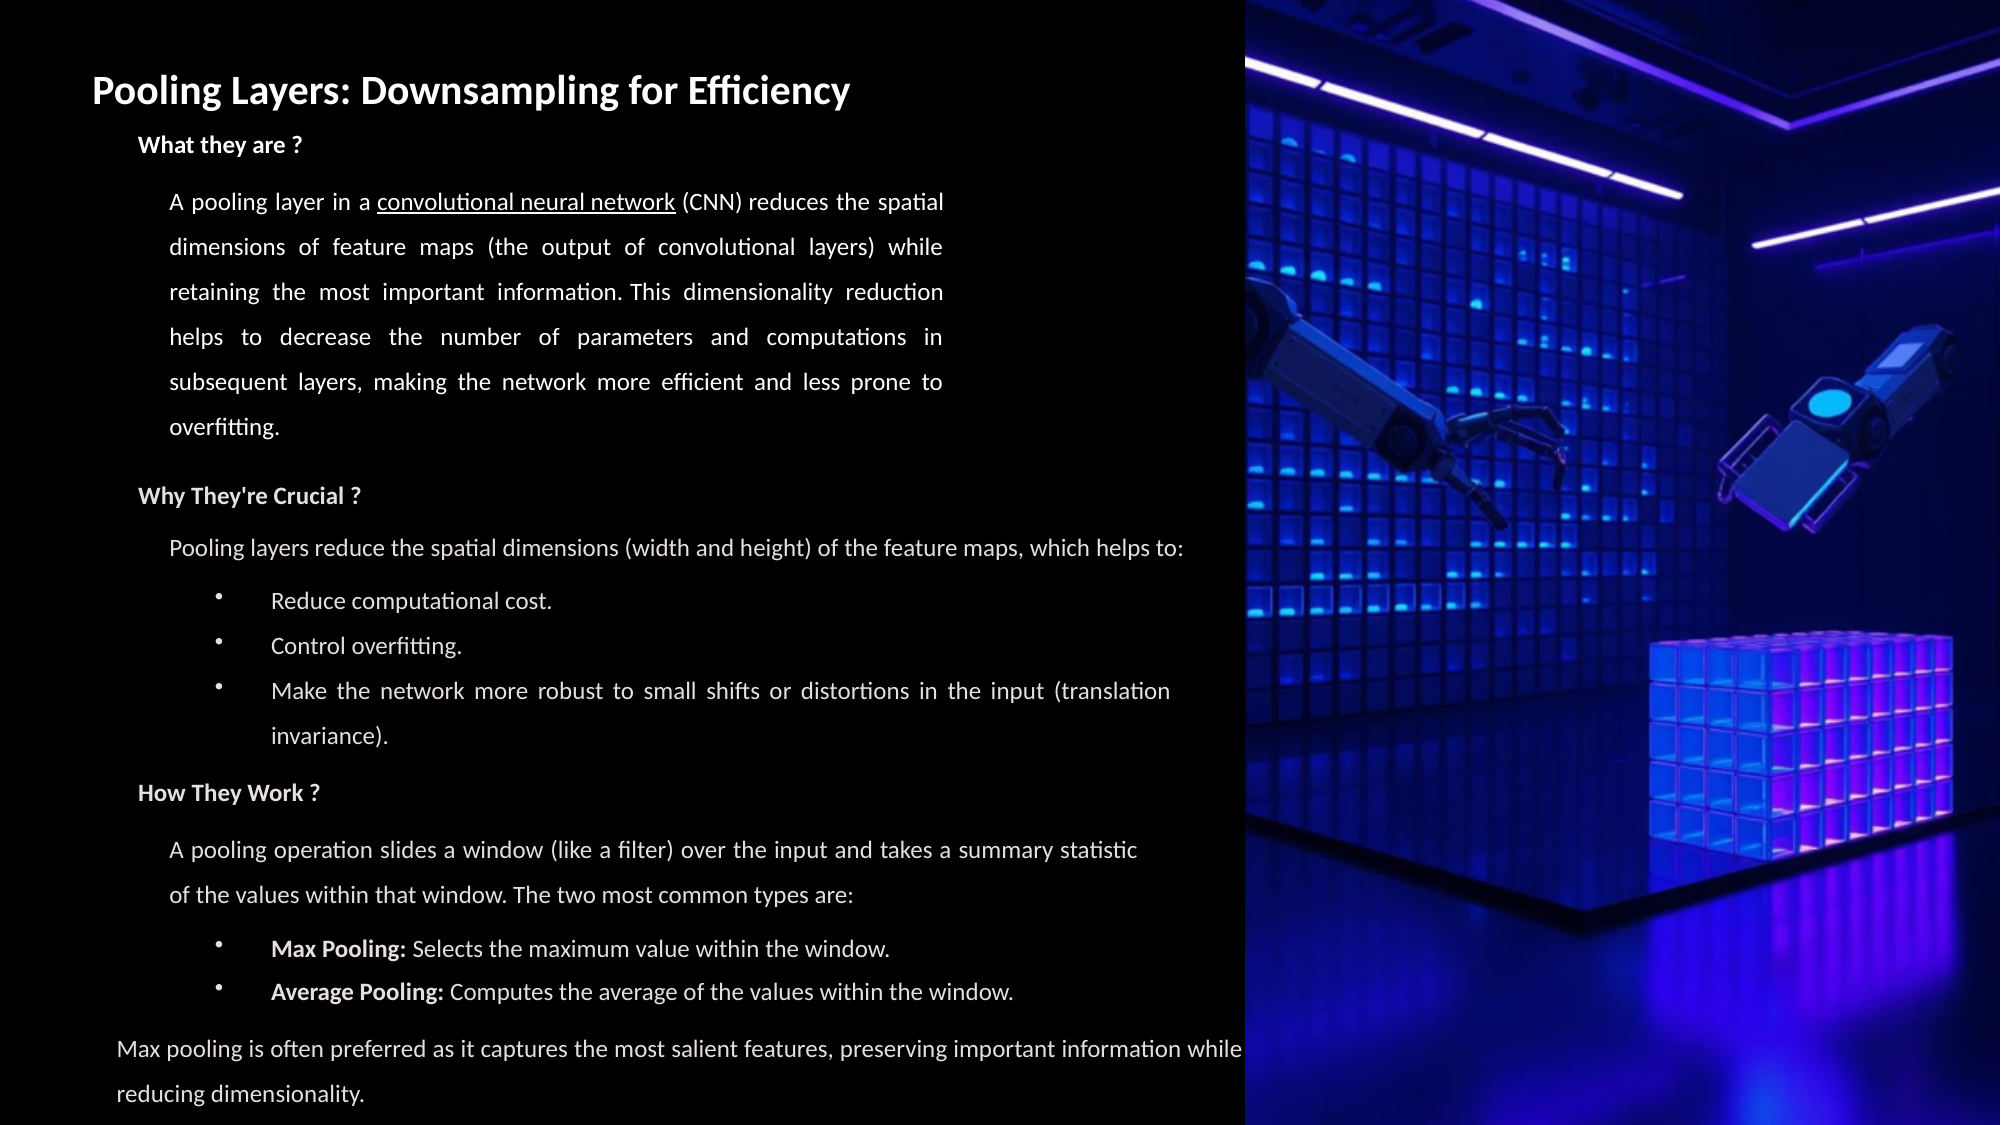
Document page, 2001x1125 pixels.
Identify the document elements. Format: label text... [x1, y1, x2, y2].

text_box A pooling operation slides a window (like a filter) over the input and takes a summary statistic of the values within that window. The two most common types are: [154, 811, 1155, 916]
text_box Pooling layers reduce the spatial dimensions (width and height) of the feature maps, which helps to: [154, 524, 1245, 600]
text_box What they are ? [123, 121, 319, 166]
text_box Pooling Layers: Downsampling for Efficiency [77, 18, 866, 121]
text_box Reduce computational cost. Control overfitting. Make the network more robust to small shifts or distortions in the input (translation invariance). [199, 562, 1188, 757]
text_box Max Pooling: Selects the maximum value within the window. [200, 910, 1200, 953]
text_box Max pooling is often preferred as it captures the most salient features, preserving important information while reducing dimensionality. [101, 1010, 1245, 1115]
text_box A pooling layer in a convolutional neural network (CNN) reduces the spatial dimensions of feature maps (the output of convolutional layers) while retaining the most important information. This dimensionality reduction helps to decrease the number of parameters and computations in subsequent layers, making the network more efficient and less prone to overfitting. [154, 163, 960, 448]
text_box Why They're Crucial ? [123, 457, 383, 517]
text_box How They Work ? [123, 754, 337, 815]
picture [1245, 0, 2000, 1125]
text_box Average Pooling: Computes the average of the values within the window. [200, 953, 1200, 1010]
